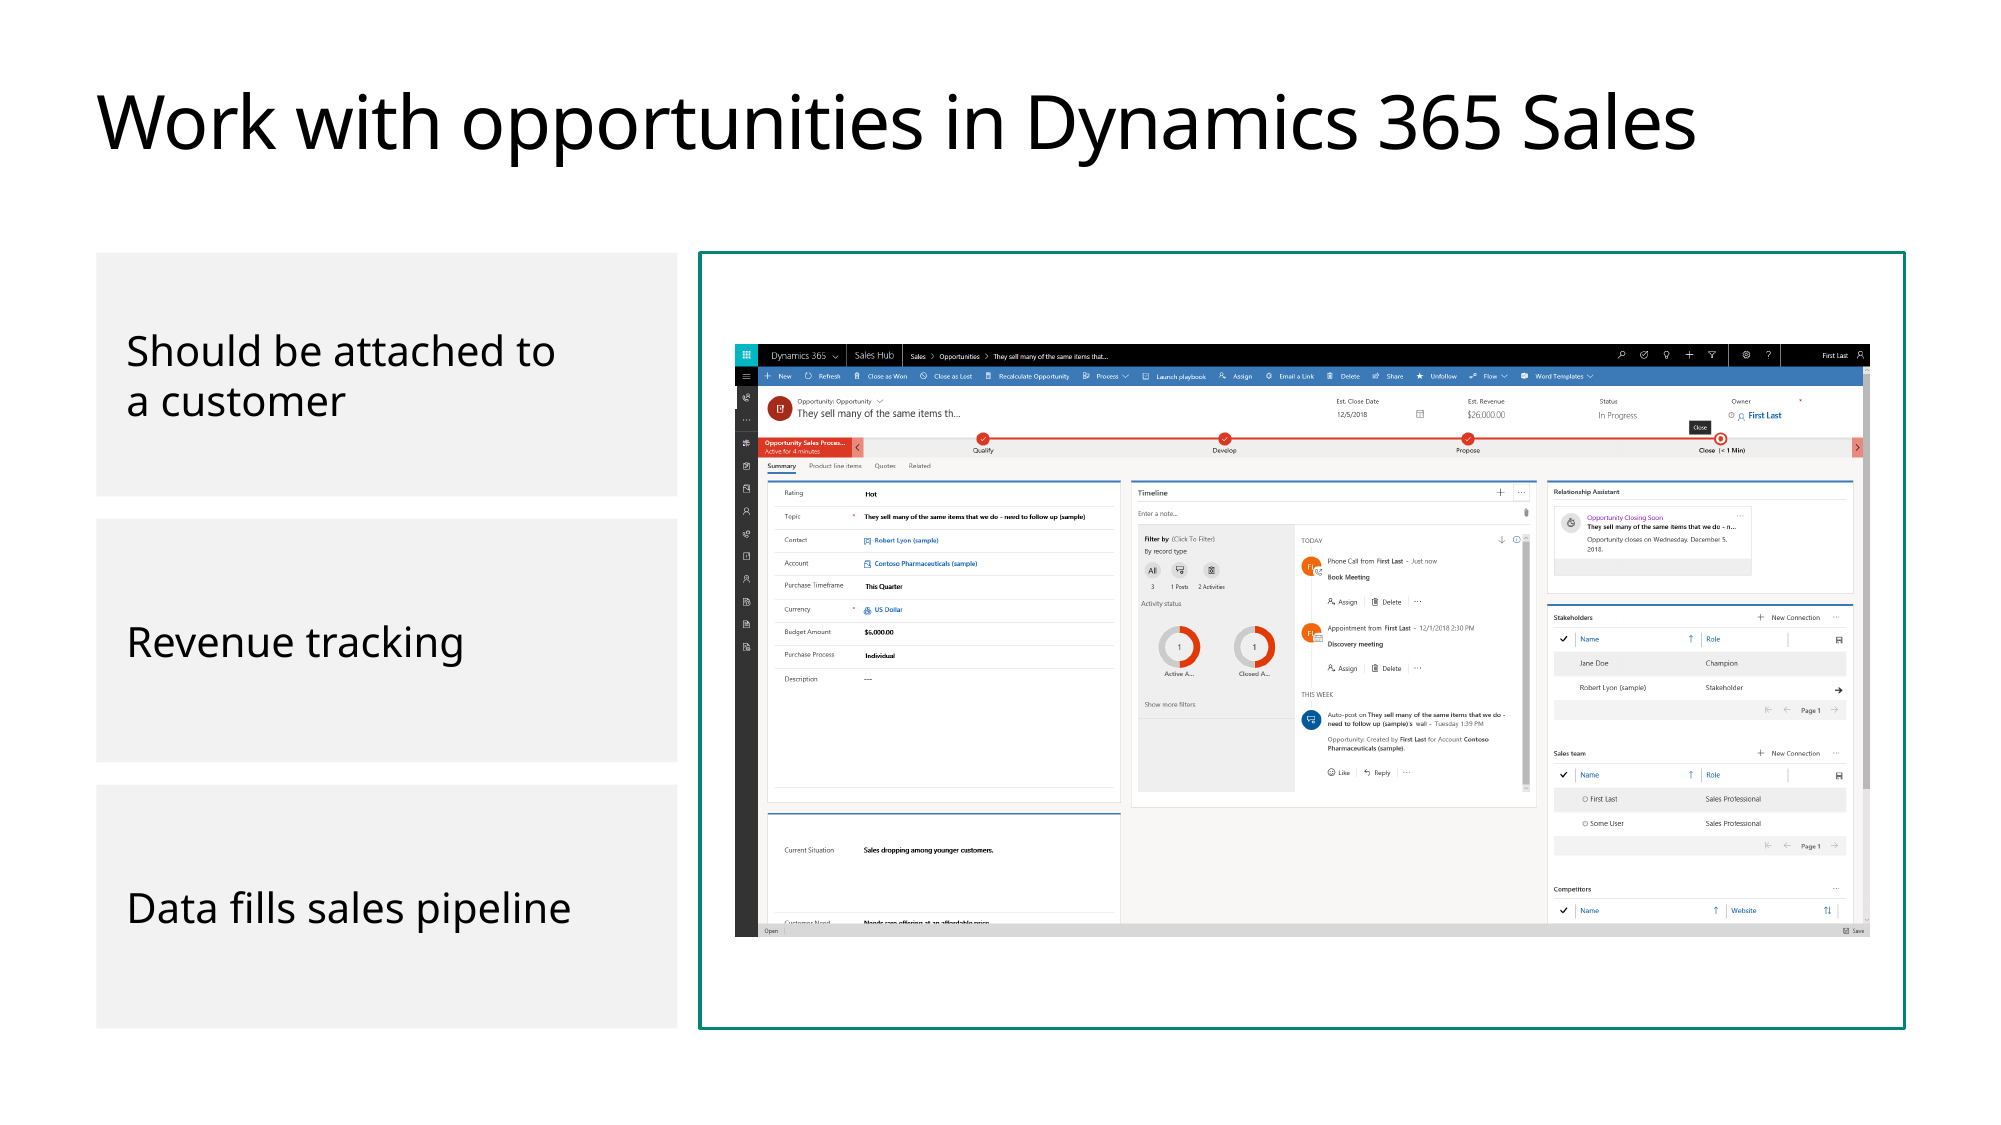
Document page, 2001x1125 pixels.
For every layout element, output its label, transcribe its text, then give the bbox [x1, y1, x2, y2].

text_box Should be attached to a customer [96, 252, 678, 497]
picture [734, 344, 1870, 937]
title Work with opportunities in Dynamics 365 Sales [96, 75, 1904, 166]
text_box Data fills sales pipeline [96, 784, 678, 1029]
text_box Revenue tracking [96, 518, 678, 763]
text_box [699, 252, 1905, 1029]
